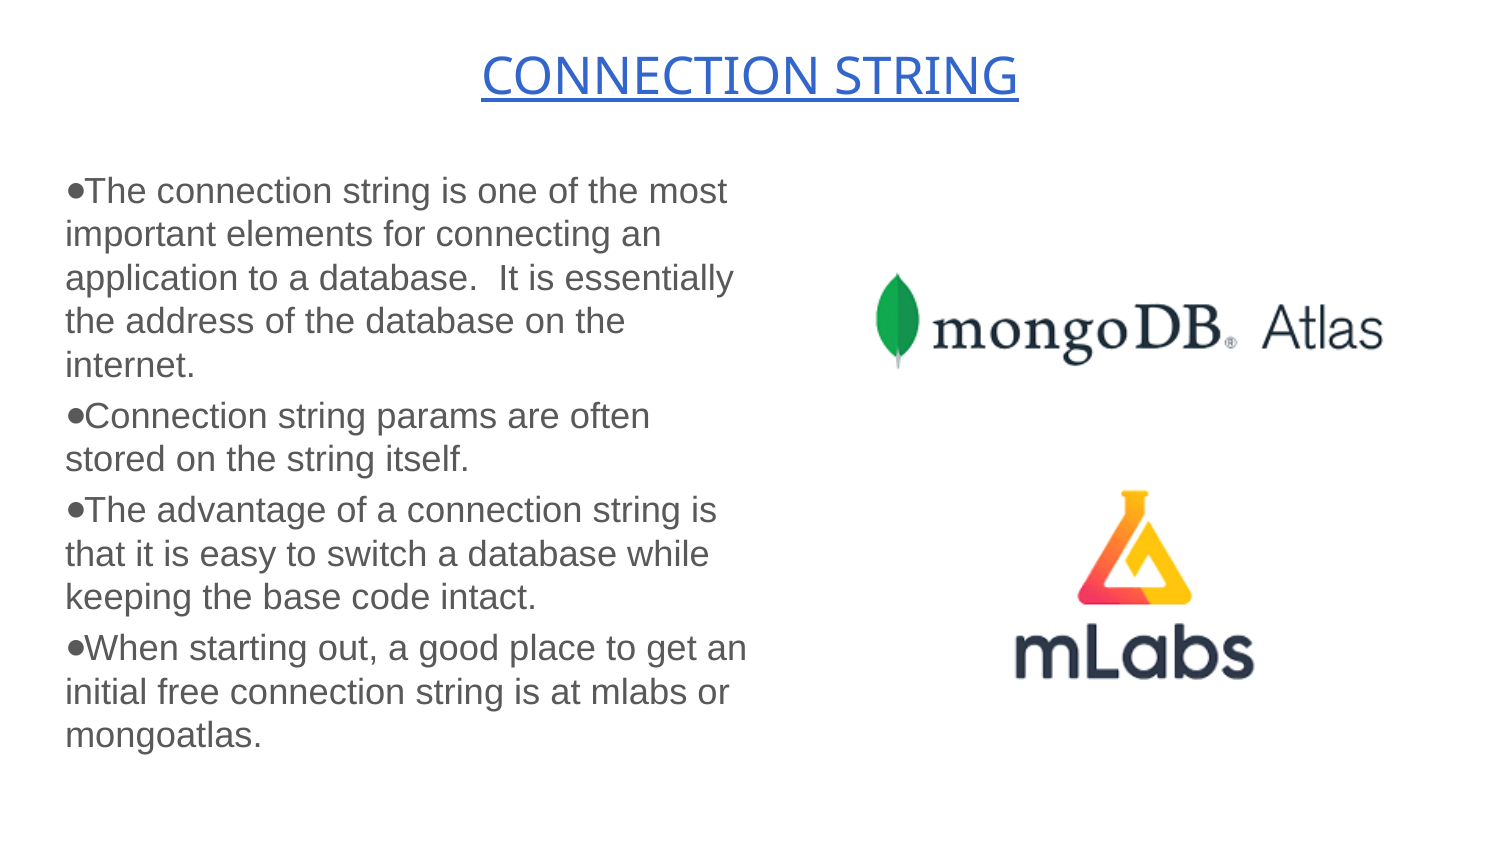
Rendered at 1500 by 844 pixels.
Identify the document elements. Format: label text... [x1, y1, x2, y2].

picture [987, 459, 1280, 705]
title CONNECTION STRING [0, 37, 1500, 110]
subtitle The connection string is one of the most important elements for connecting an application to a database. It is essentially the address of the database on the internet. Connection string params are often stored on the string itself. The advantage of a connection string is that it is easy to switch a database while keeping the base code intact. When starting out, a good place to get an initial free connection string is at mlabs or mongoatlas. [50, 159, 775, 772]
picture [862, 259, 1402, 385]
